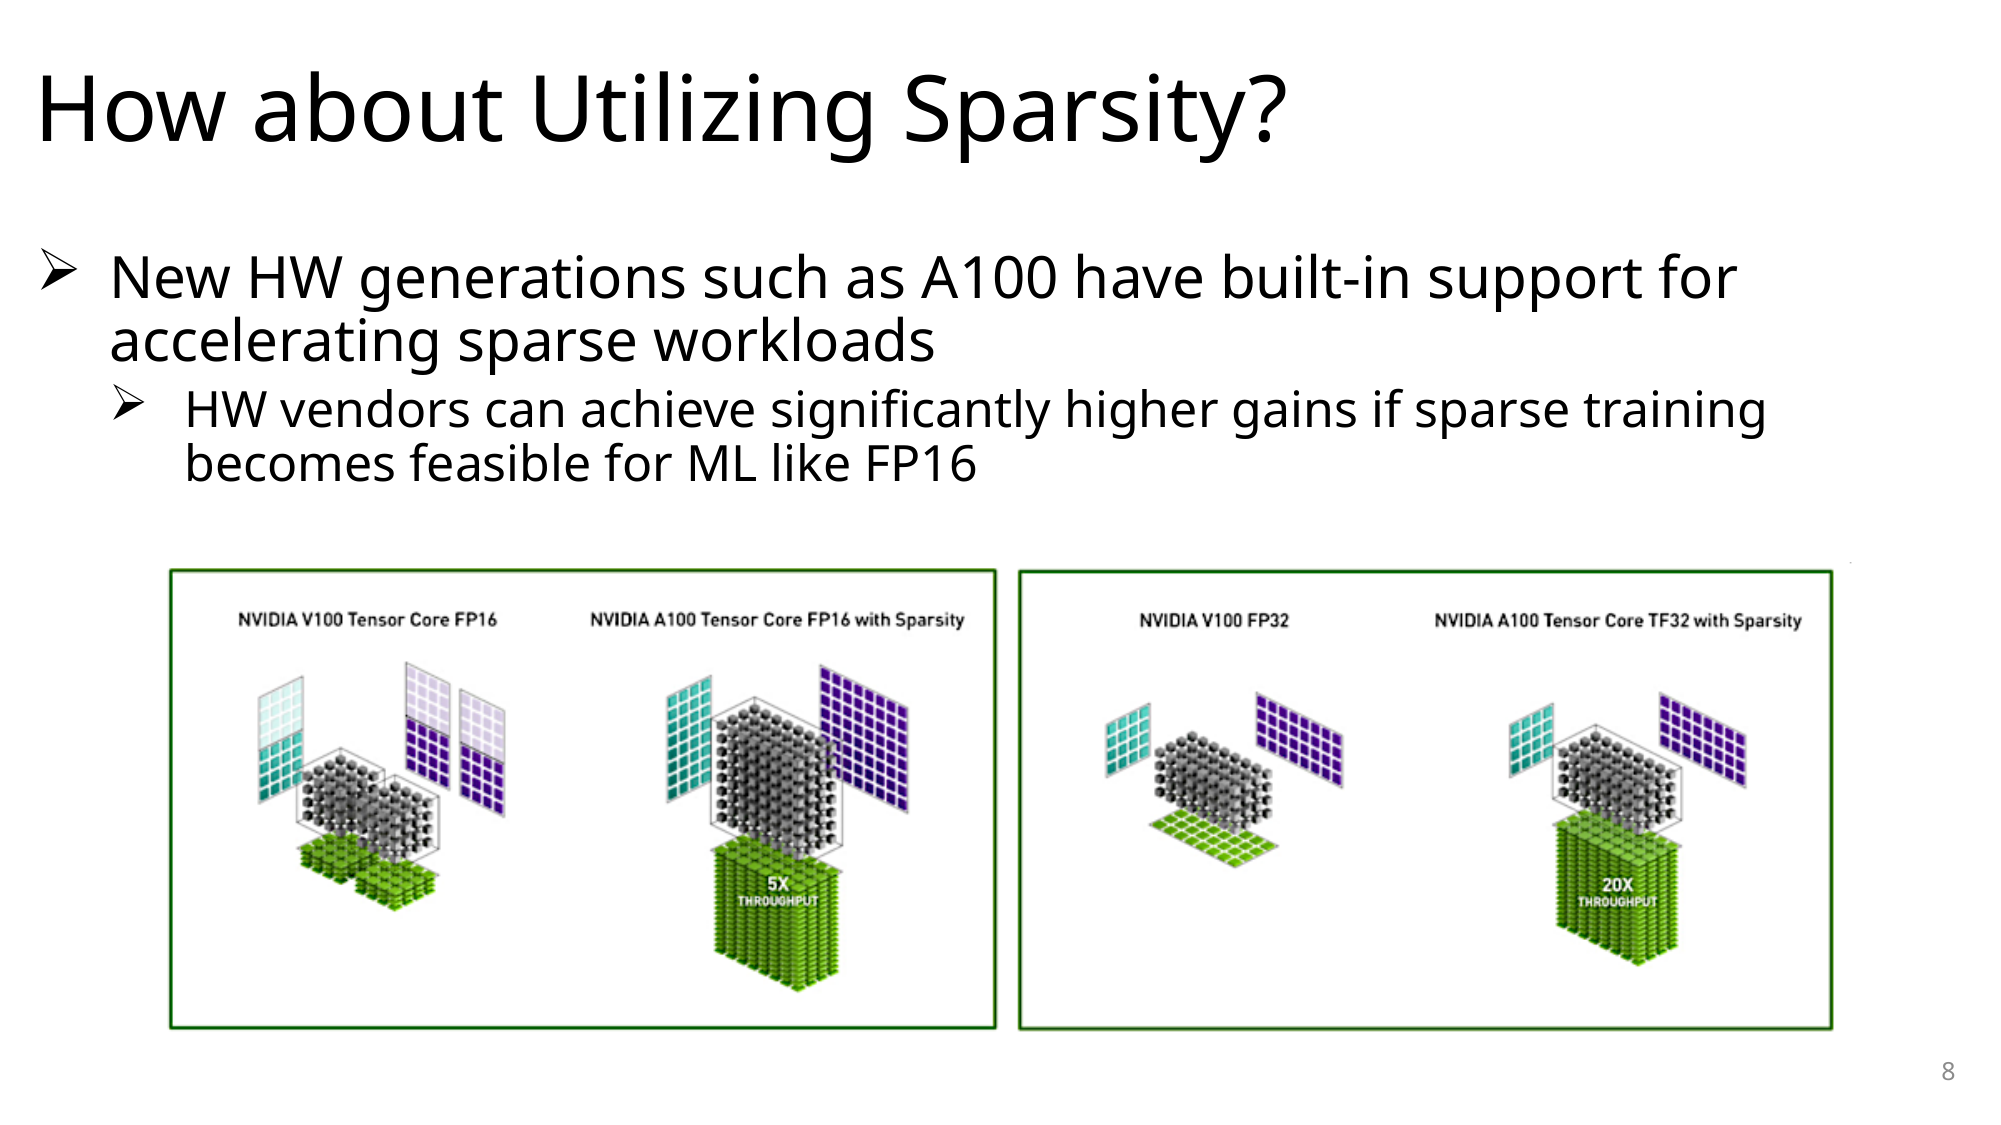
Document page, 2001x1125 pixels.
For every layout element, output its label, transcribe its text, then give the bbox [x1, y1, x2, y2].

title How about Utilizing Sparsity? [19, 3, 1792, 221]
slide_number 8 [1899, 1042, 1971, 1103]
picture [148, 562, 1852, 1042]
list New HW generations such as A100 have built-in support for accelerating sparse workloads HW vendors can achieve significantly higher gains if sparse training becomes feasible for ML like FP16 [19, 240, 1792, 1008]
